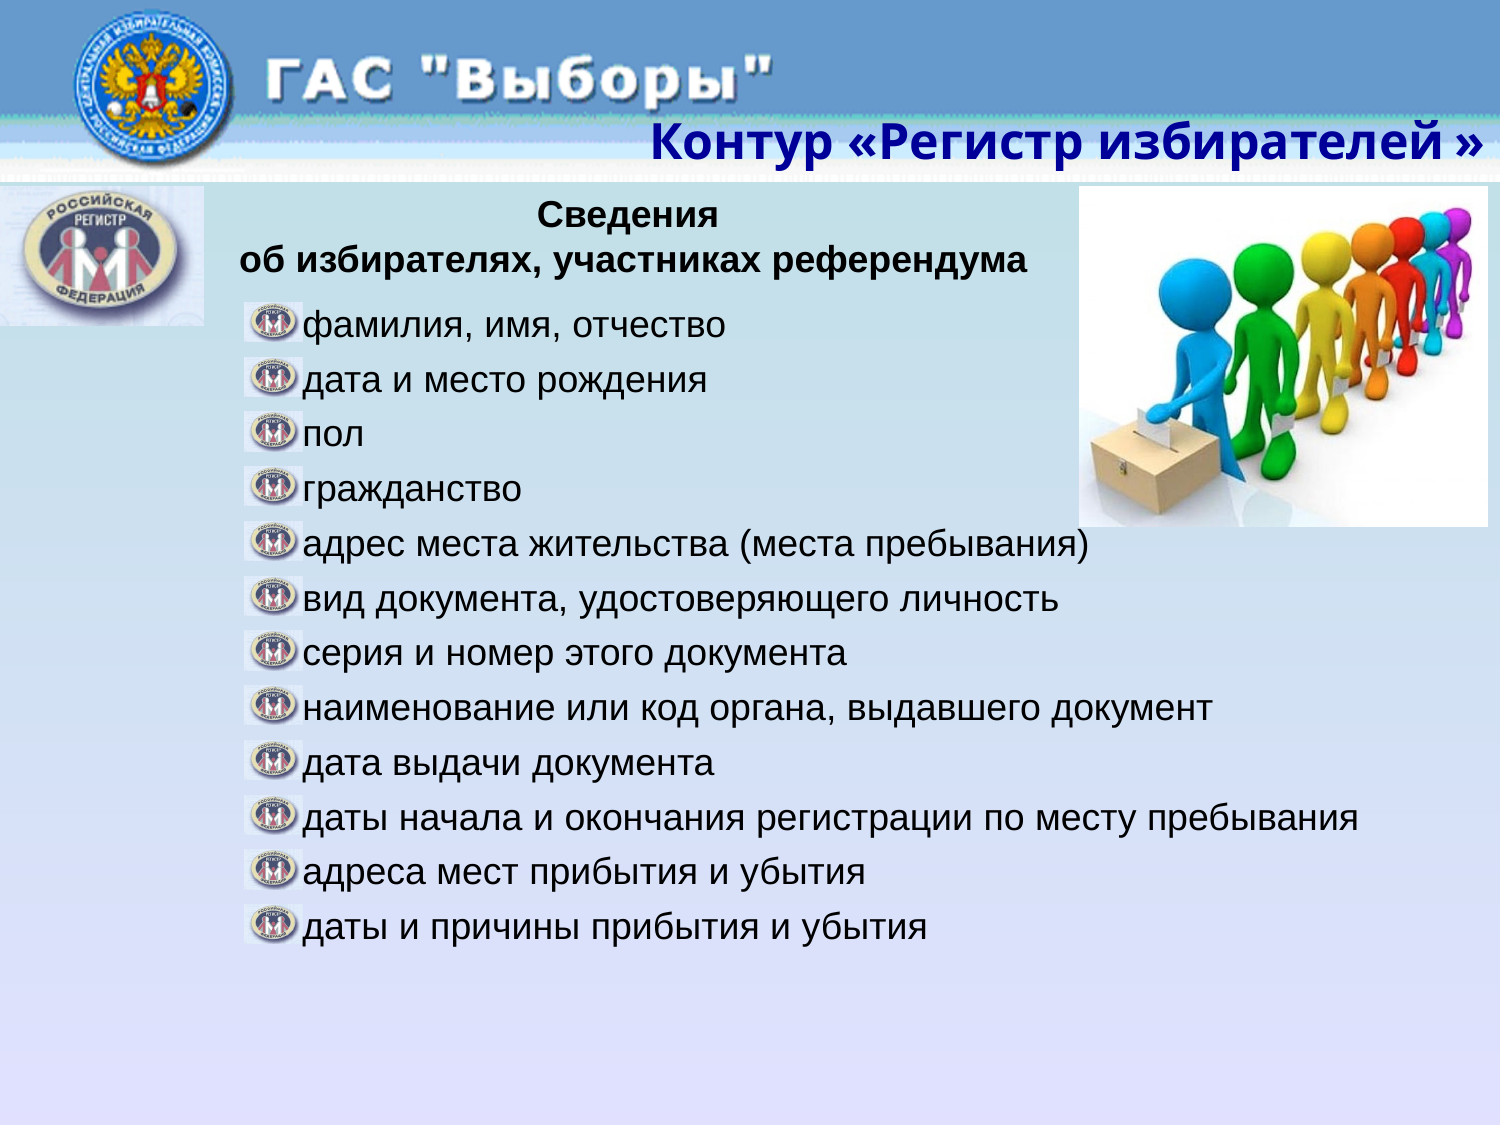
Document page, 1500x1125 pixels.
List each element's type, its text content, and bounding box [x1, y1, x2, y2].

picture [244, 521, 303, 561]
picture [0, 0, 1500, 183]
picture [0, 186, 204, 327]
text_box фамилия, имя, отчество дата и место рождения пол гражданство адрес места жительства (места пребывания) вид документа, удостоверяющего личность серия и номер этого документа наименование или код органа, выдавшего документ дата выдачи документа даты начала и окончания регистрации по месту пребывания адреса мест прибытия и убытия даты и причины прибытия и убытия [230, 262, 1436, 1067]
picture [244, 685, 303, 725]
picture [244, 904, 303, 944]
picture [244, 576, 303, 616]
picture [244, 357, 303, 397]
picture [244, 411, 303, 452]
picture [244, 795, 303, 835]
text_box Сведения об избирателях, участниках референдума [207, 213, 1073, 257]
picture [244, 466, 303, 506]
picture [244, 302, 303, 342]
picture [244, 740, 303, 780]
picture [1078, 186, 1488, 527]
picture [244, 630, 303, 671]
picture [244, 849, 303, 890]
